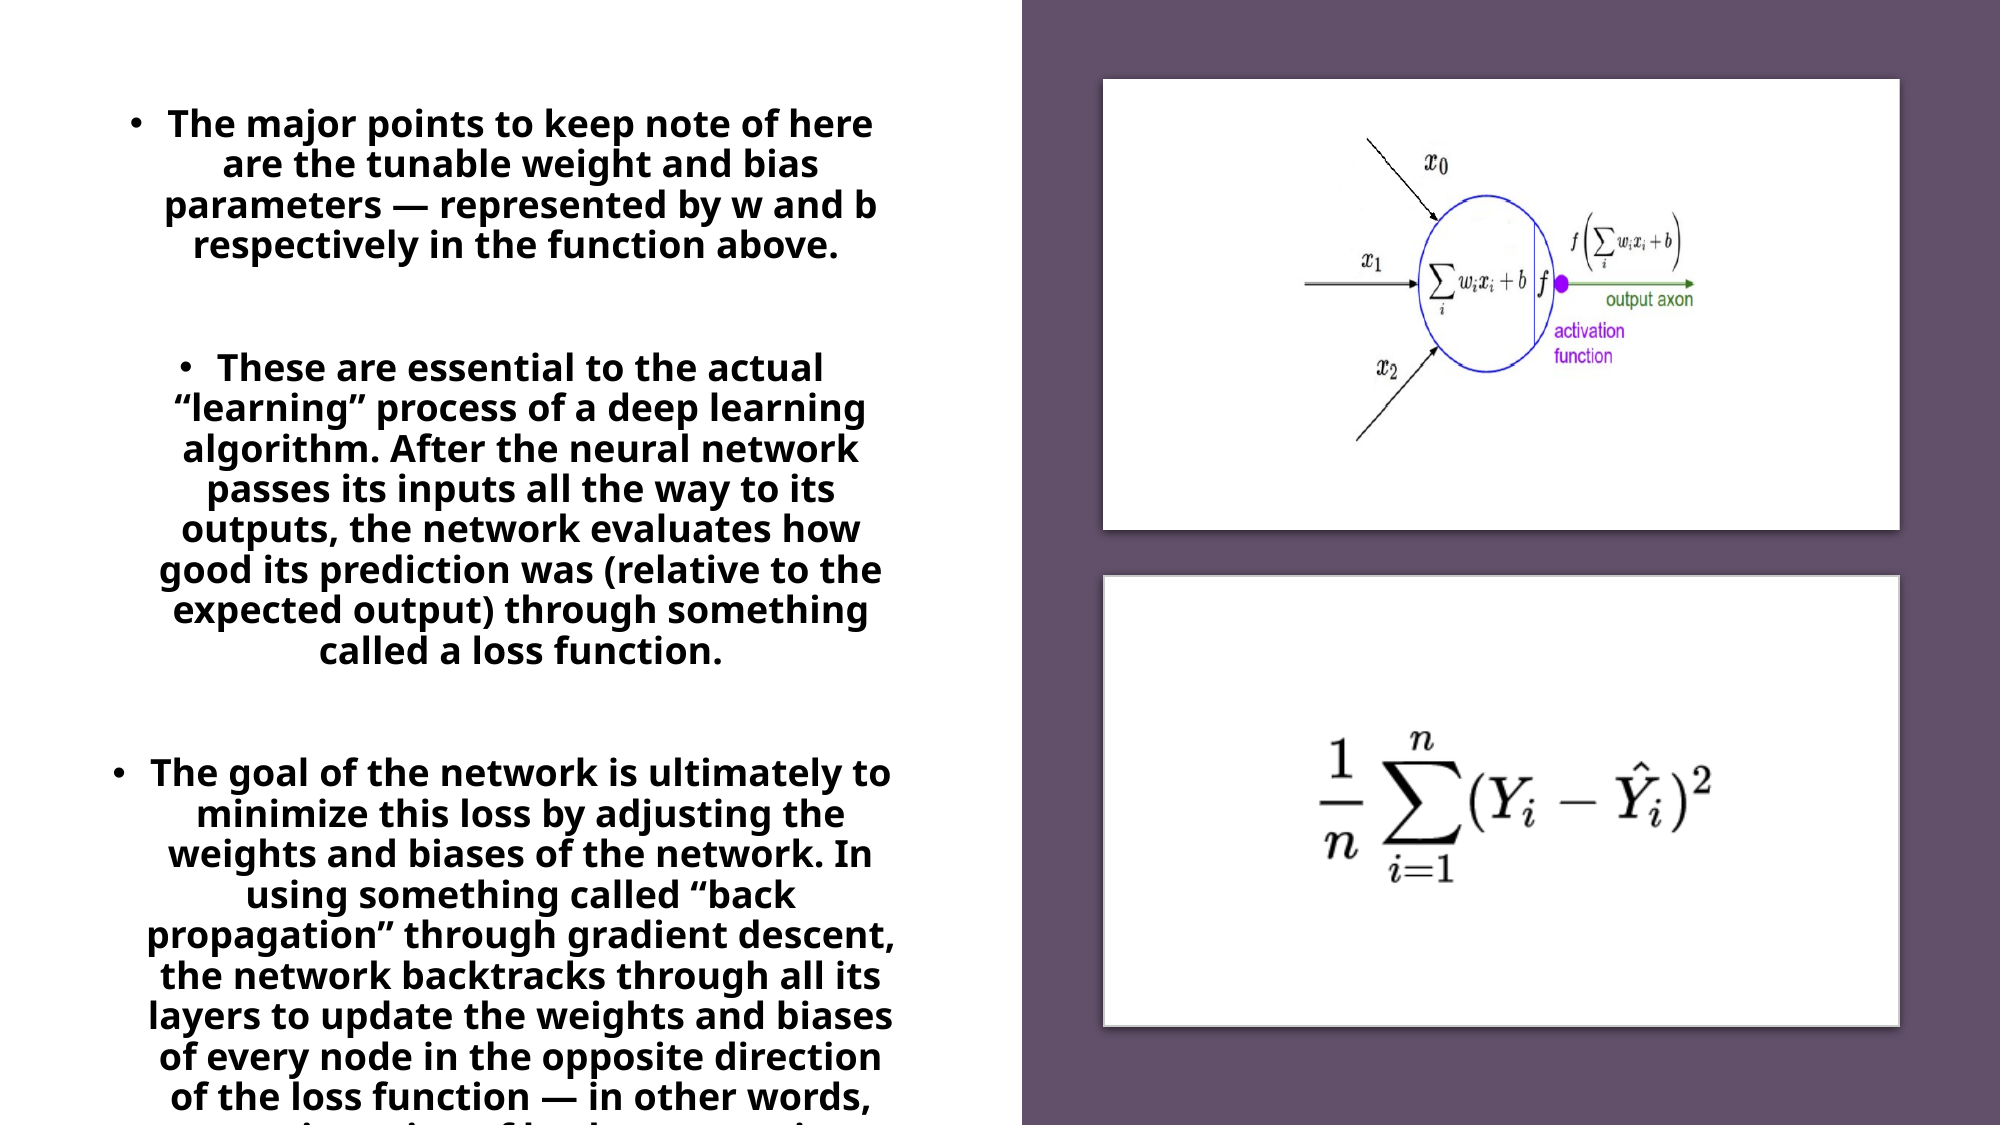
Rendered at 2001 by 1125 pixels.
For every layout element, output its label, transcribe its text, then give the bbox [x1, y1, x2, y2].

picture [1103, 79, 1899, 530]
list The major points to keep note of here are the tunable weight and bias parameters — represented by w and b respectively in the function above. These are essential to the actual “learning” process of a deep learning algorithm. After the neural network passes its inputs all the way to its outputs, the network evaluates how good its prediction was (relative to the expected output) through something called a loss function. The goal of the network is ultimately to minimize this loss by adjusting the weights and biases of the network. In using something called “back propagation” through gradient descent, the network backtracks through all its layers to update the weights and biases of every node in the opposite direction of the loss function — in other words, every iteration of back propagation should result in a smaller loss function than before. [83, 97, 921, 719]
picture [1157, 686, 1848, 916]
text_box [1021, 0, 2000, 1125]
text_box [1103, 575, 1900, 1027]
